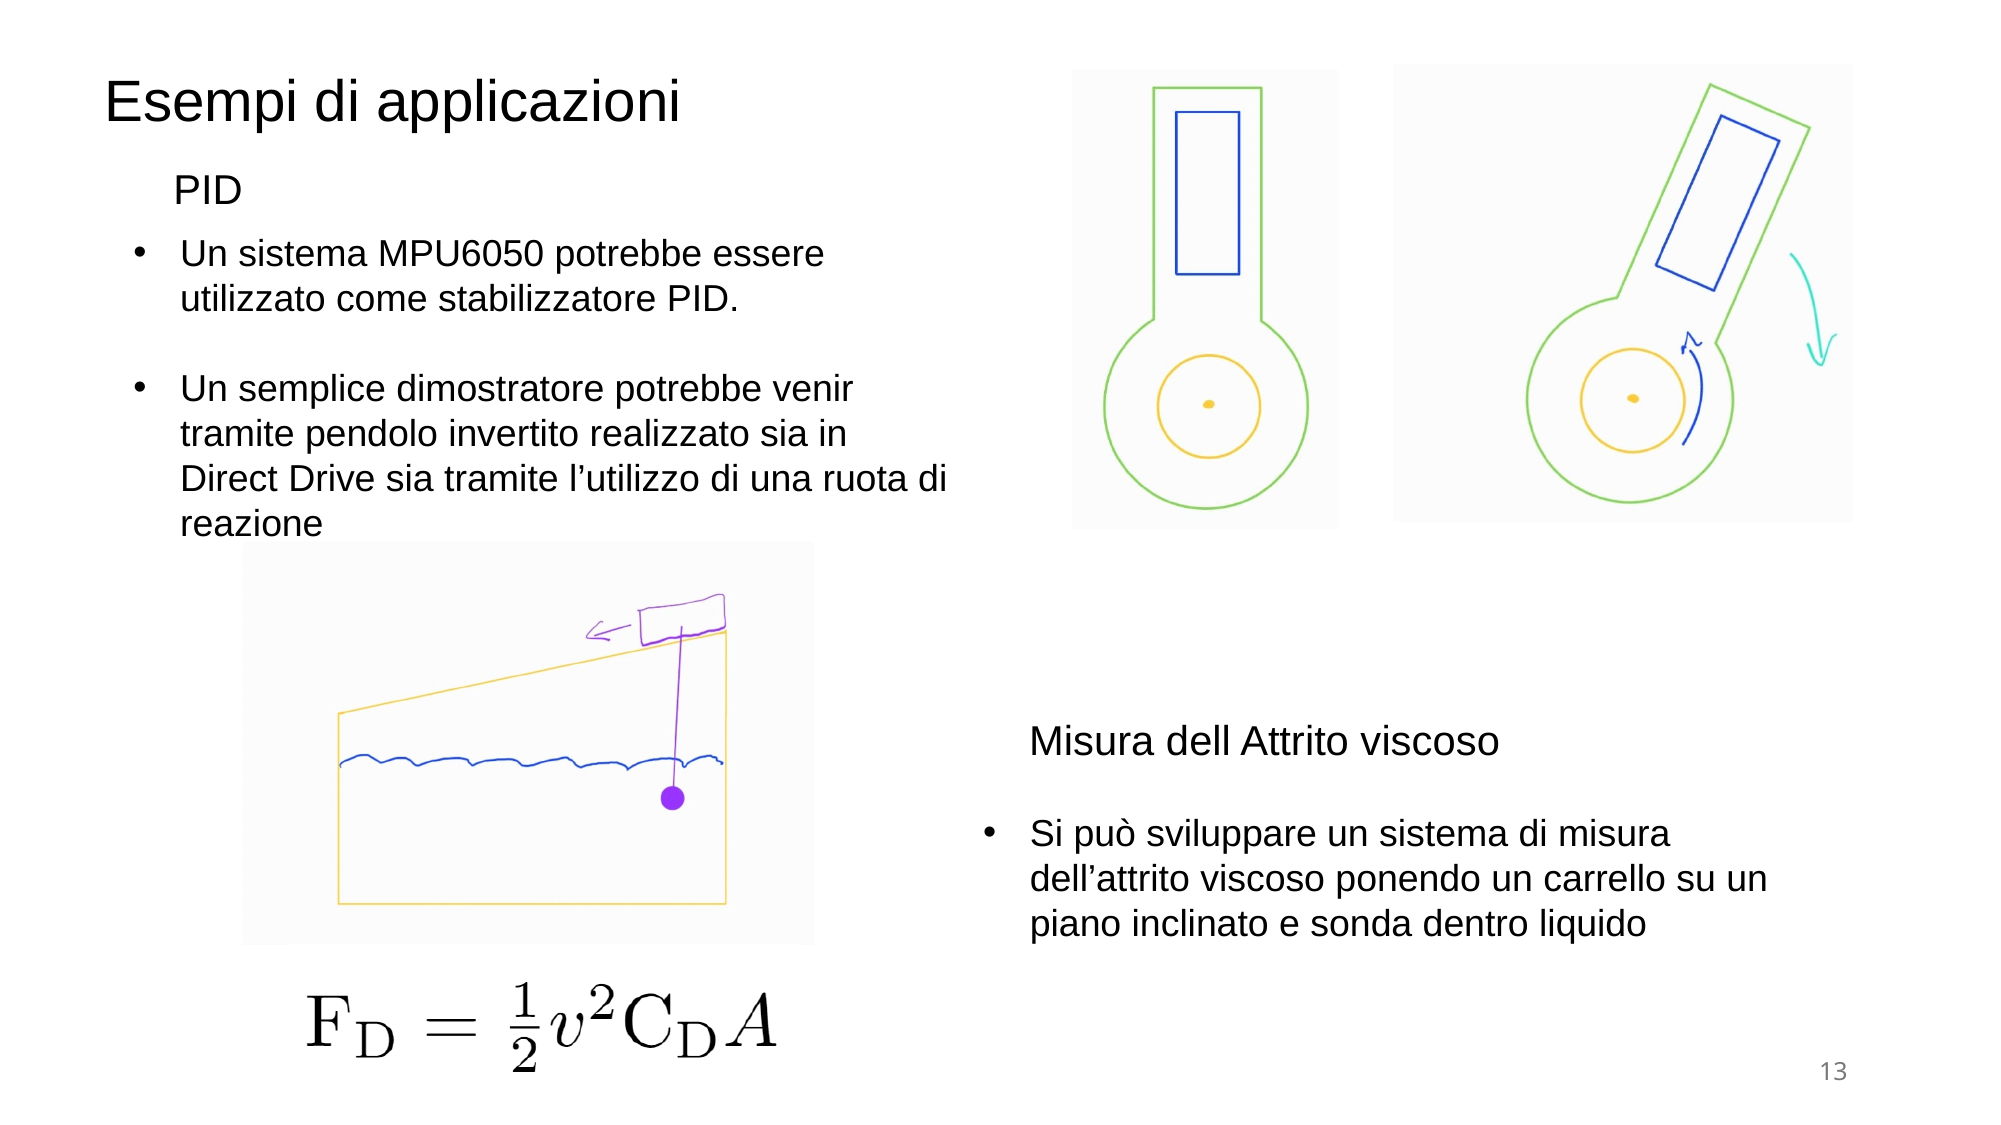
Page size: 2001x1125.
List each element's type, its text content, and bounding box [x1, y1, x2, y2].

text_box Misura dell Attrito viscoso Si può sviluppare un sistema di misura dell’attrito viscoso ponendo un carrello su un piano inclinato e sonda dentro liquido [968, 706, 1818, 997]
picture [243, 457, 814, 1097]
text_box Esempi di applicazioni PID [89, 55, 1847, 221]
text_box Un sistema MPU6050 potrebbe essere utilizzato come stabilizzatore PID. Un semplice dimostratore potrebbe venir tramite pendolo invertito realizzato sia in Direct Drive sia tramite l’utilizzo di una ruota di reazione [118, 221, 968, 552]
slide_number 13 [1412, 1042, 1863, 1103]
picture [1392, 63, 1853, 523]
picture [1071, 70, 1338, 529]
